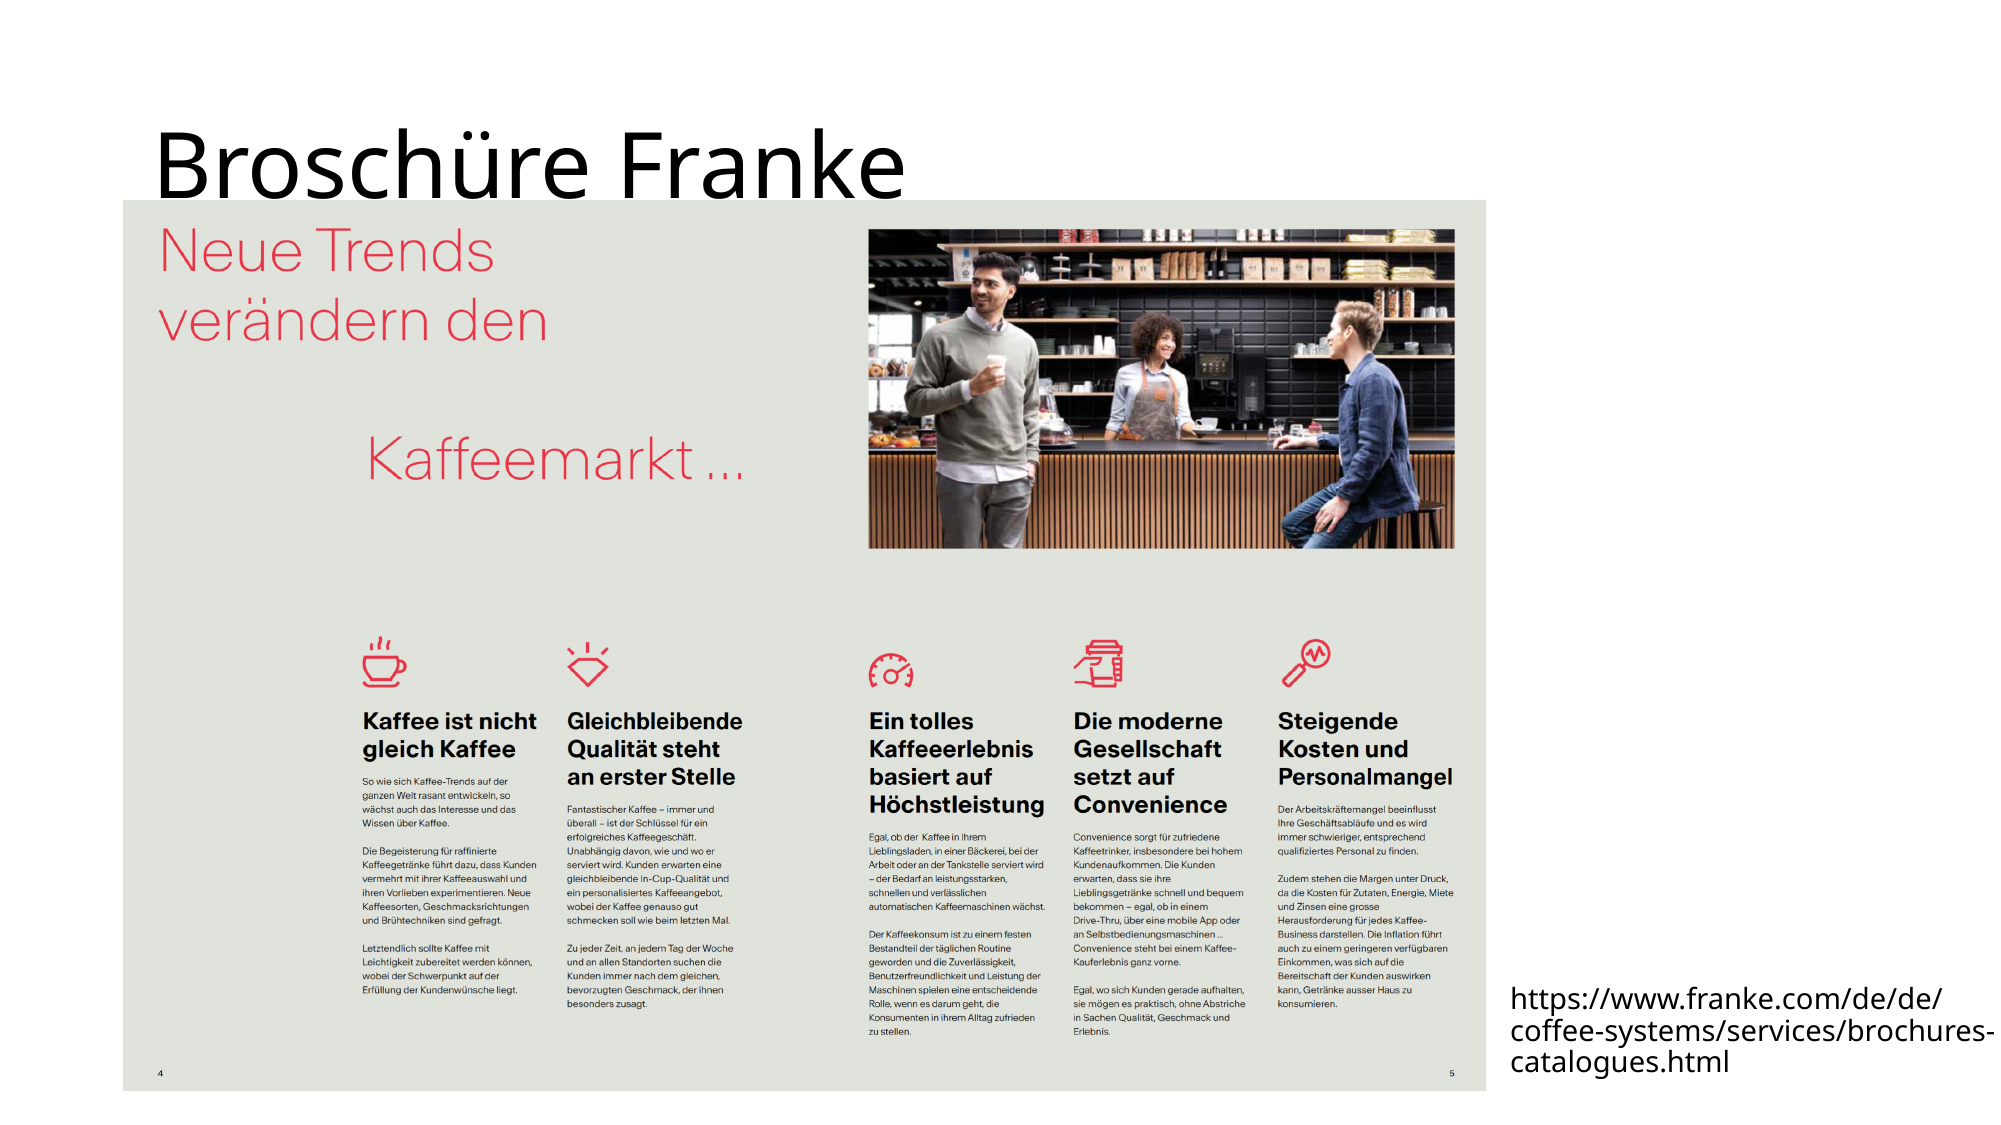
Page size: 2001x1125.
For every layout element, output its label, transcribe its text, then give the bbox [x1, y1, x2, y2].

picture [122, 200, 1486, 1092]
list https://www.franke.com/de/de/coffee-systems/services/brochures-catalogues.html [1495, 977, 2000, 1125]
title Broschüre Franke [137, 59, 1863, 278]
